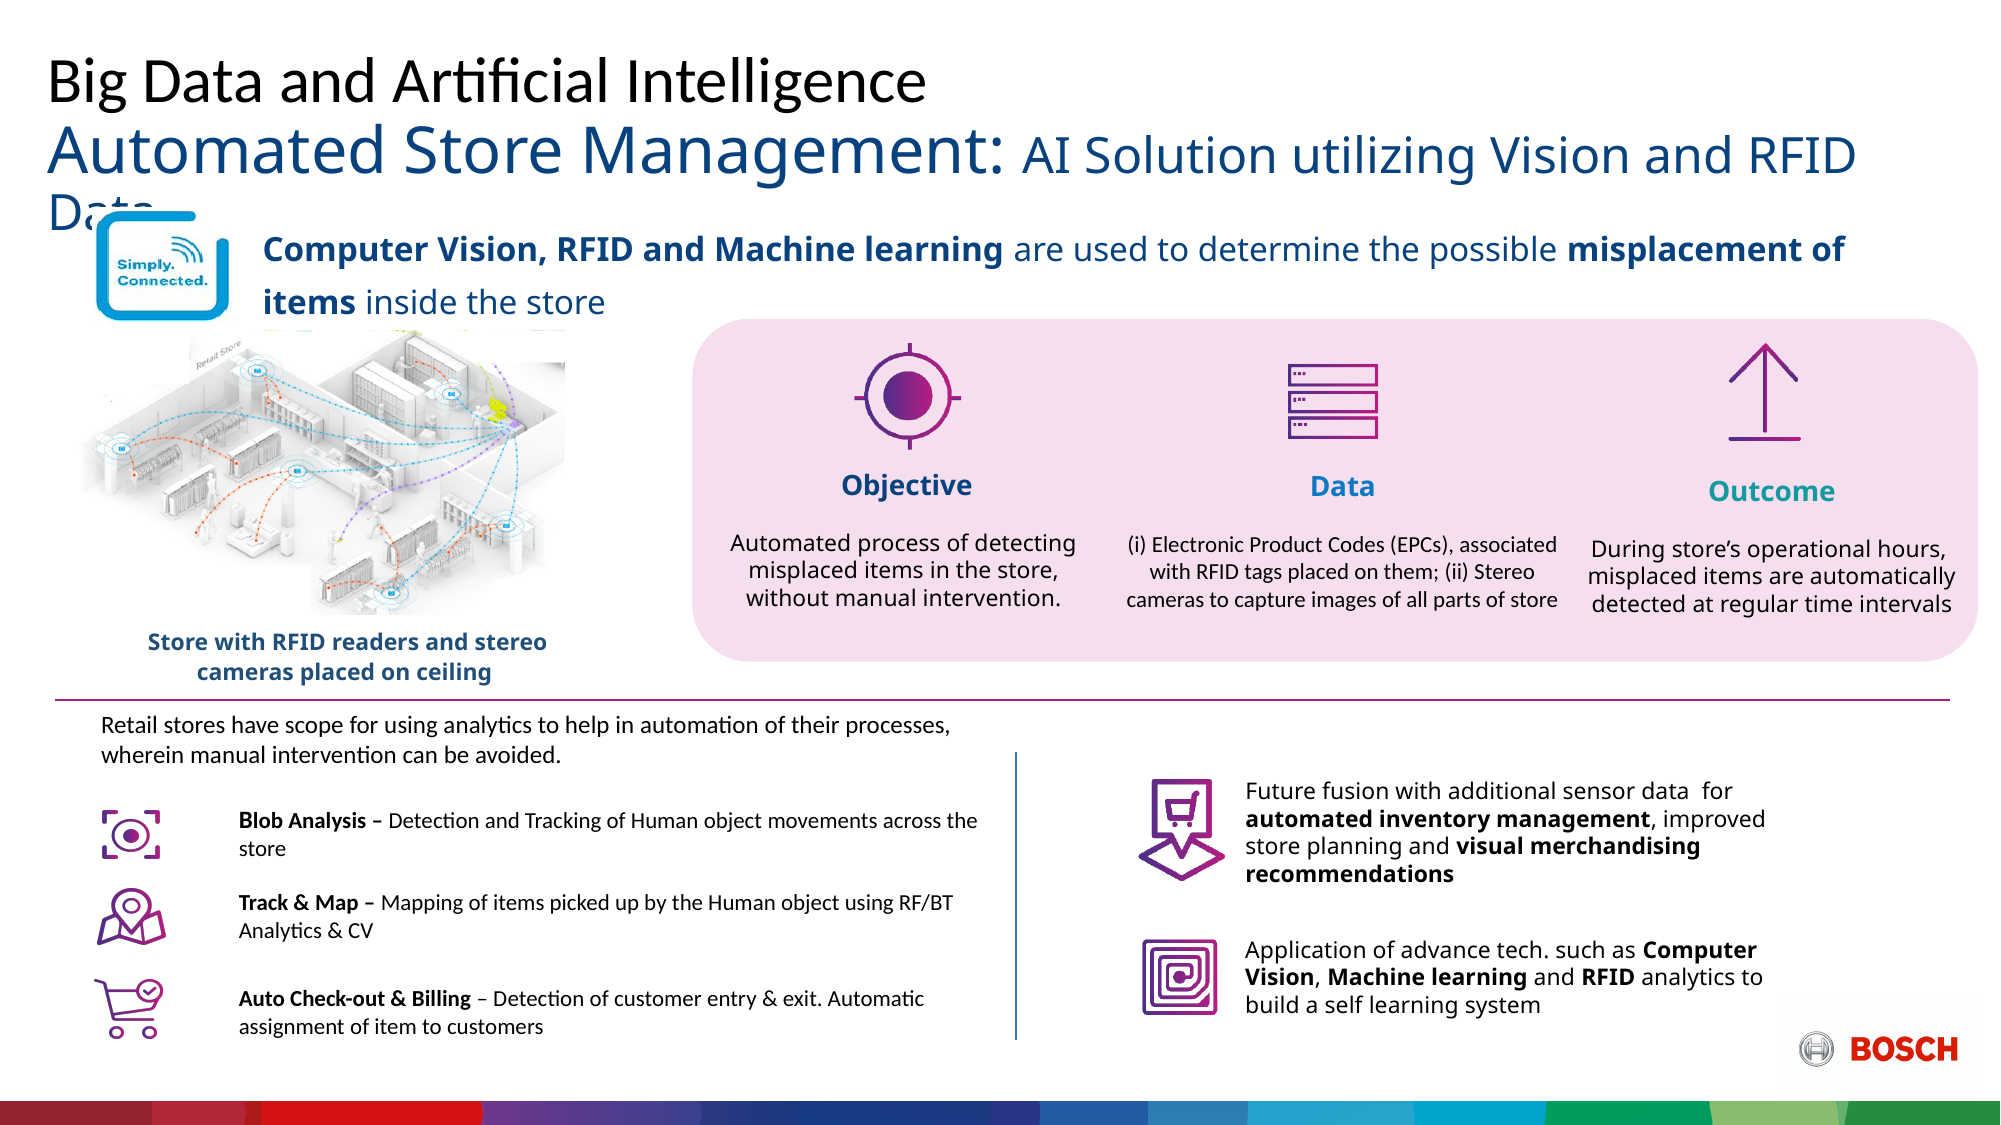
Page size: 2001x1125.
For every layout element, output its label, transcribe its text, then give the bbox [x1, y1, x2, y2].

text_box Big Data and Artificial Intelligence [47, 47, 1953, 118]
picture [1545, 996, 2000, 1125]
picture [0, 1101, 1414, 1125]
title Automated Store Management: AI Solution utilizing Vision and RFID Data [47, 118, 1953, 189]
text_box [92, 207, 1924, 325]
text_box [692, 318, 1979, 662]
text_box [86, 701, 1003, 1050]
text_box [79, 330, 605, 694]
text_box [1129, 766, 1808, 1065]
